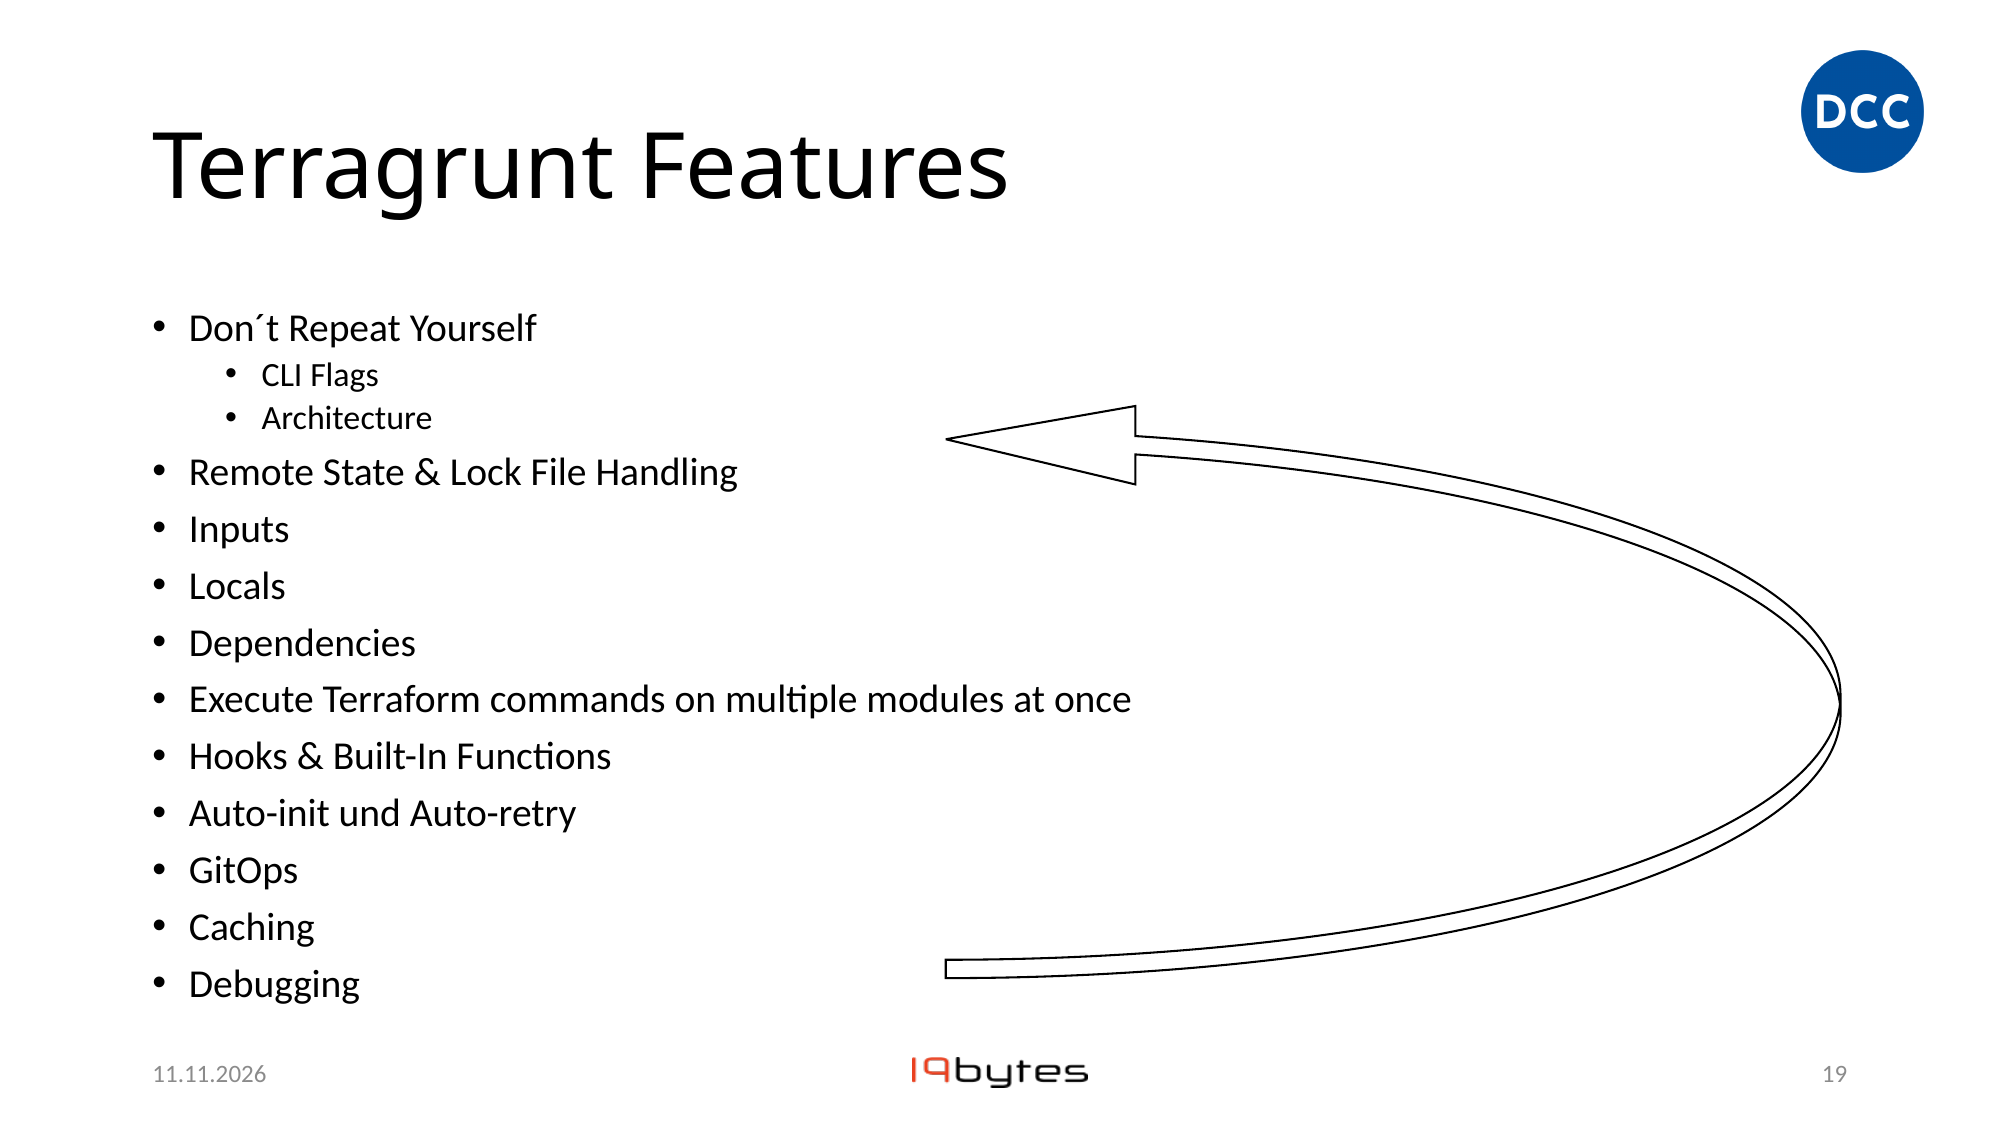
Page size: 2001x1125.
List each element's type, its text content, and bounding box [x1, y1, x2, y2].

list Don´t Repeat Yourself CLI Flags Architecture Remote State & Lock File Handling Inputs Locals Dependencies Execute Terraform commands on multiple modules at once Hooks & Built-In Functions Auto-init und Auto-retry GitOps Caching Debugging [137, 299, 1863, 1014]
slide_number 18 [1412, 1042, 1863, 1103]
picture [912, 1057, 1088, 1088]
picture [1801, 50, 1924, 173]
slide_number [137, 1042, 588, 1103]
title Terragrunt Features [137, 59, 1863, 278]
